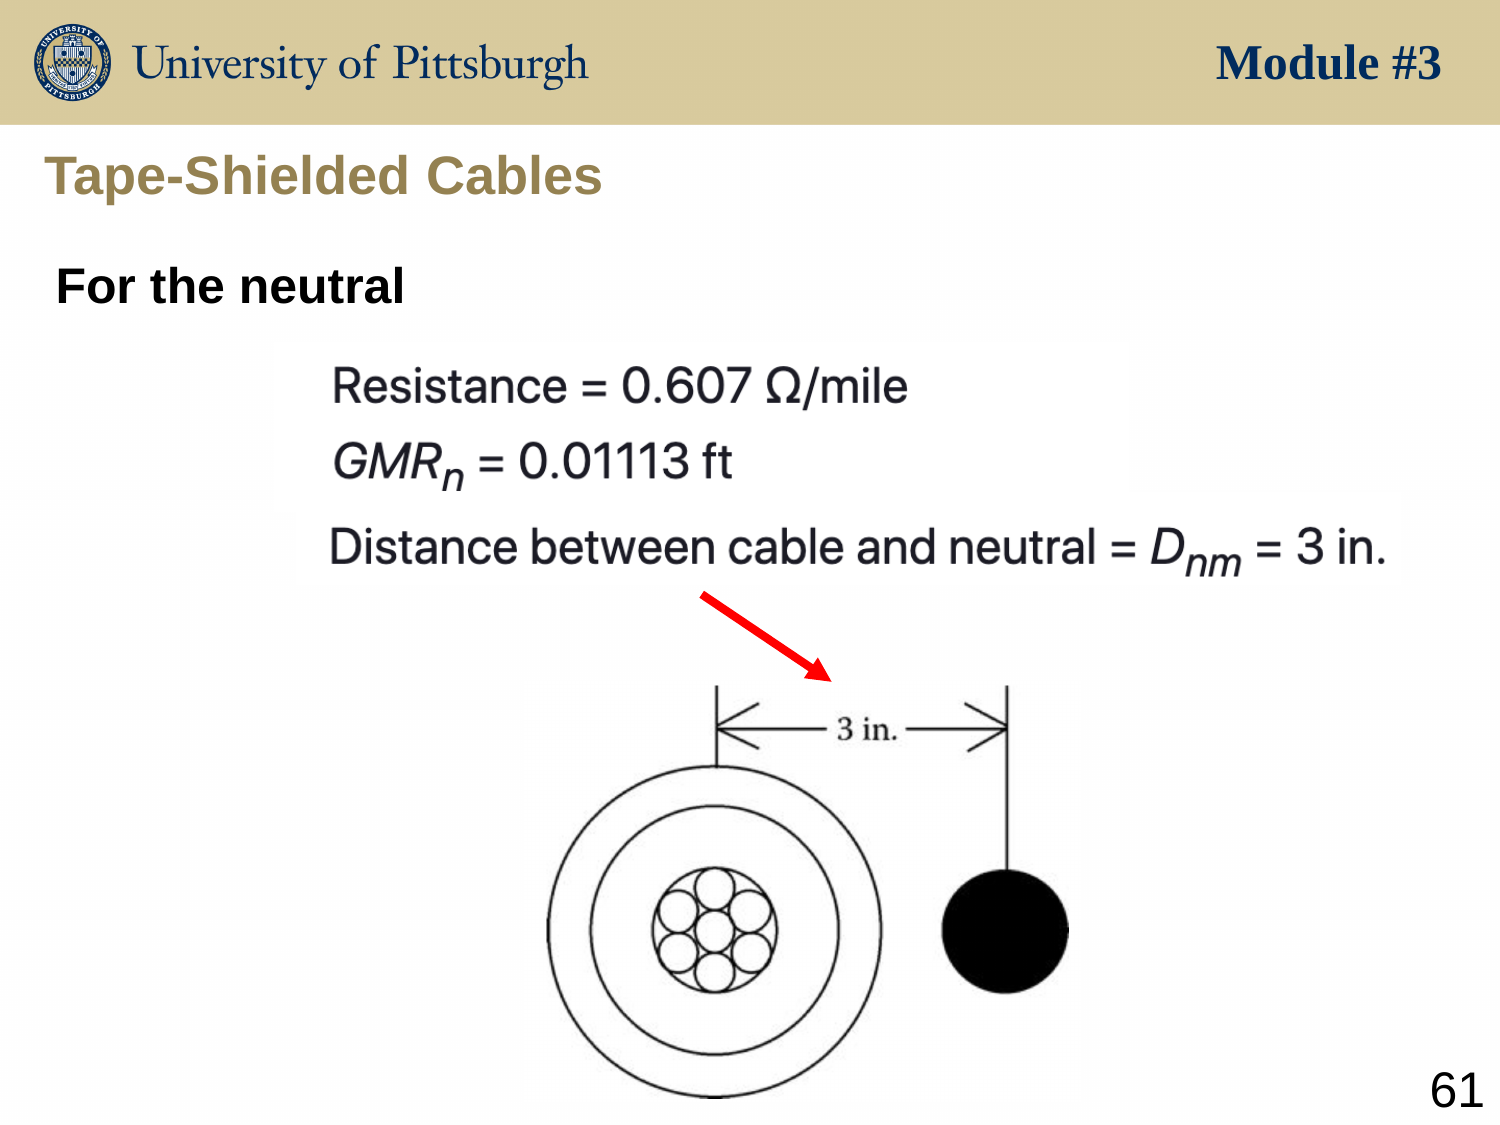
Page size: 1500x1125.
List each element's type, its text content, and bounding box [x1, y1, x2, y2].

picture [0, 1, 1500, 1125]
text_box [701, 593, 832, 682]
title Tape-Shielded Cables [29, 125, 1500, 221]
text_box Module #3 [604, 22, 1457, 97]
text_box For the neutral [40, 246, 1363, 321]
slide_number 61 [1362, 1050, 1500, 1125]
